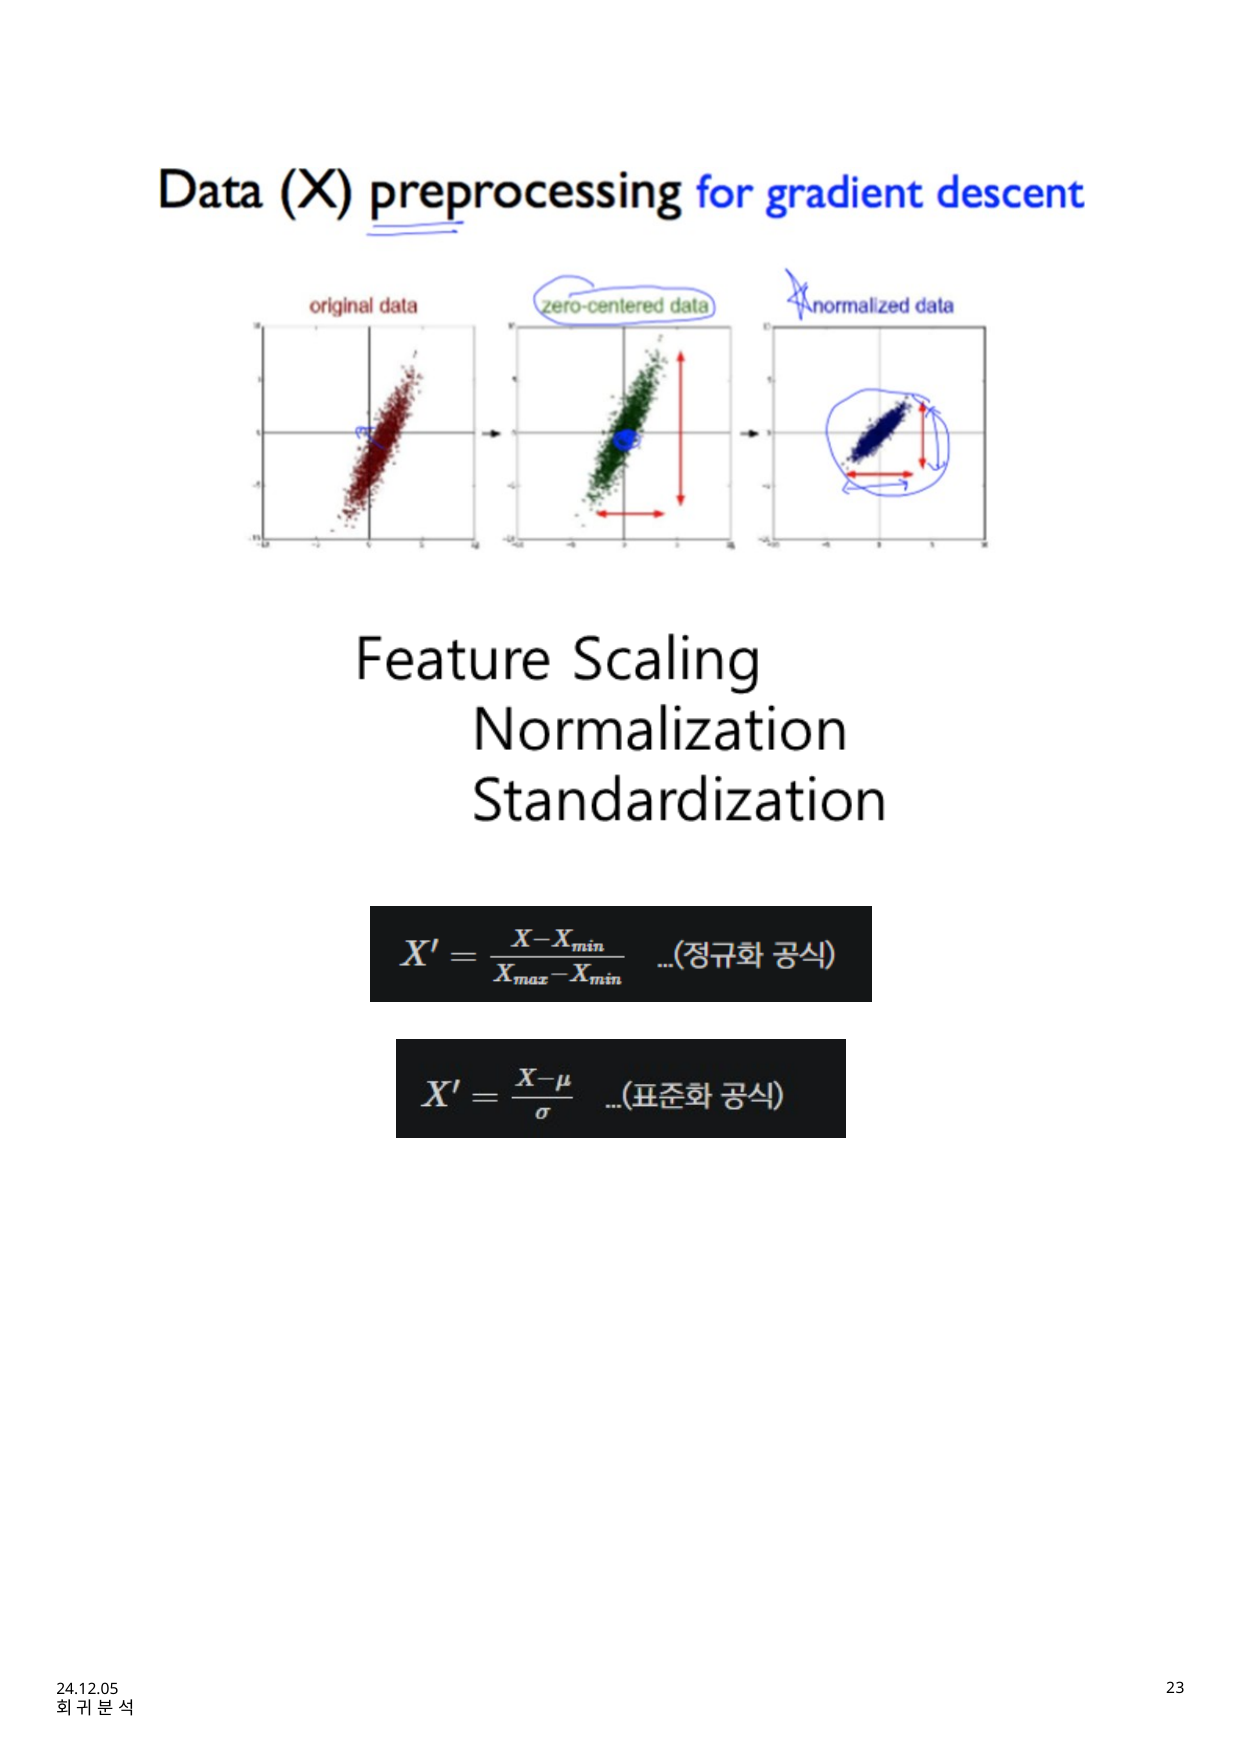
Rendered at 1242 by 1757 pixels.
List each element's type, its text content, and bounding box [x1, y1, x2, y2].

picture [370, 905, 873, 1002]
picture [318, 601, 924, 869]
picture [396, 1038, 846, 1138]
picture [159, 167, 1086, 555]
slide_number 23 [1159, 1676, 1194, 1757]
footer 24.12.05 회귀분석 [54, 1676, 182, 1757]
